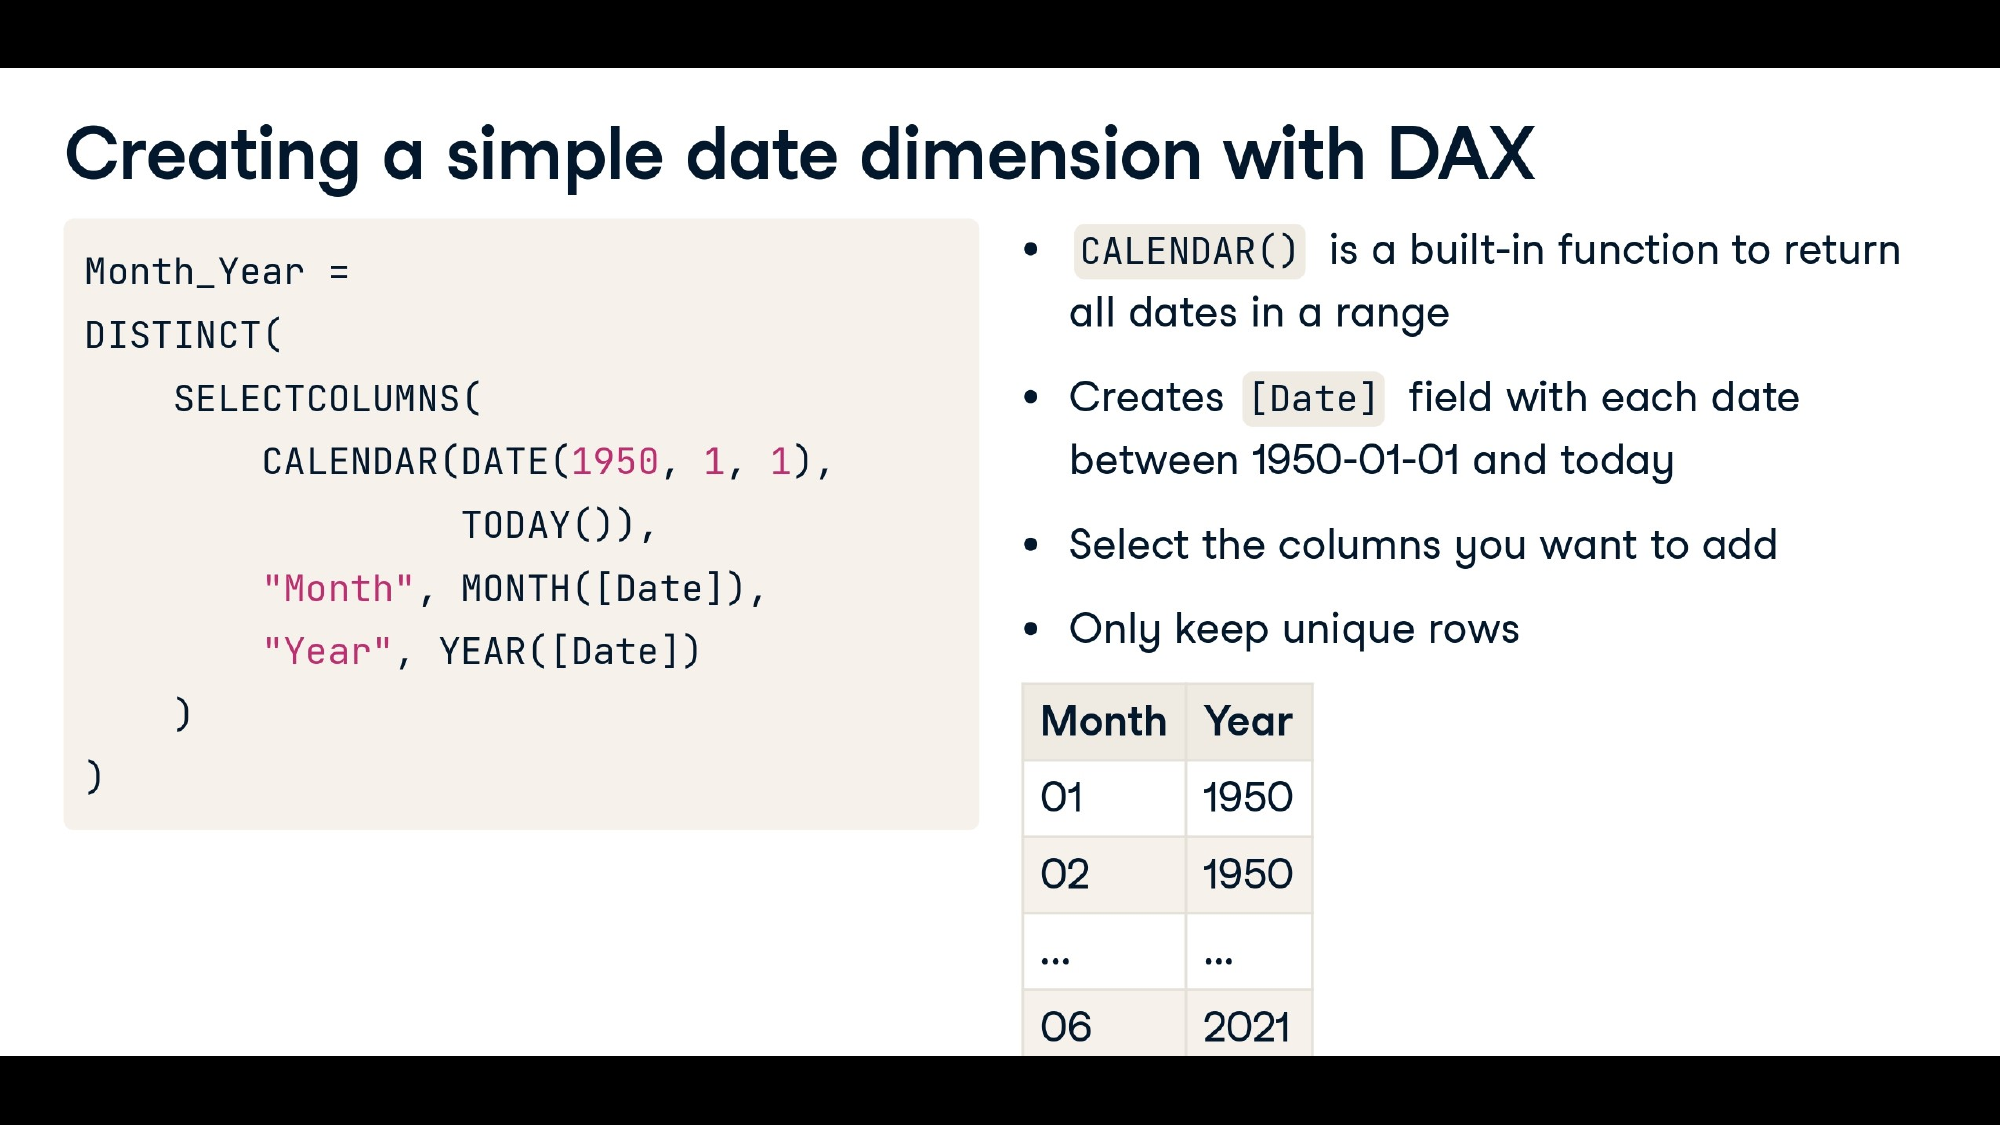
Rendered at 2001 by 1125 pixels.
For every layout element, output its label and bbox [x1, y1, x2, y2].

picture [0, 68, 2000, 1056]
